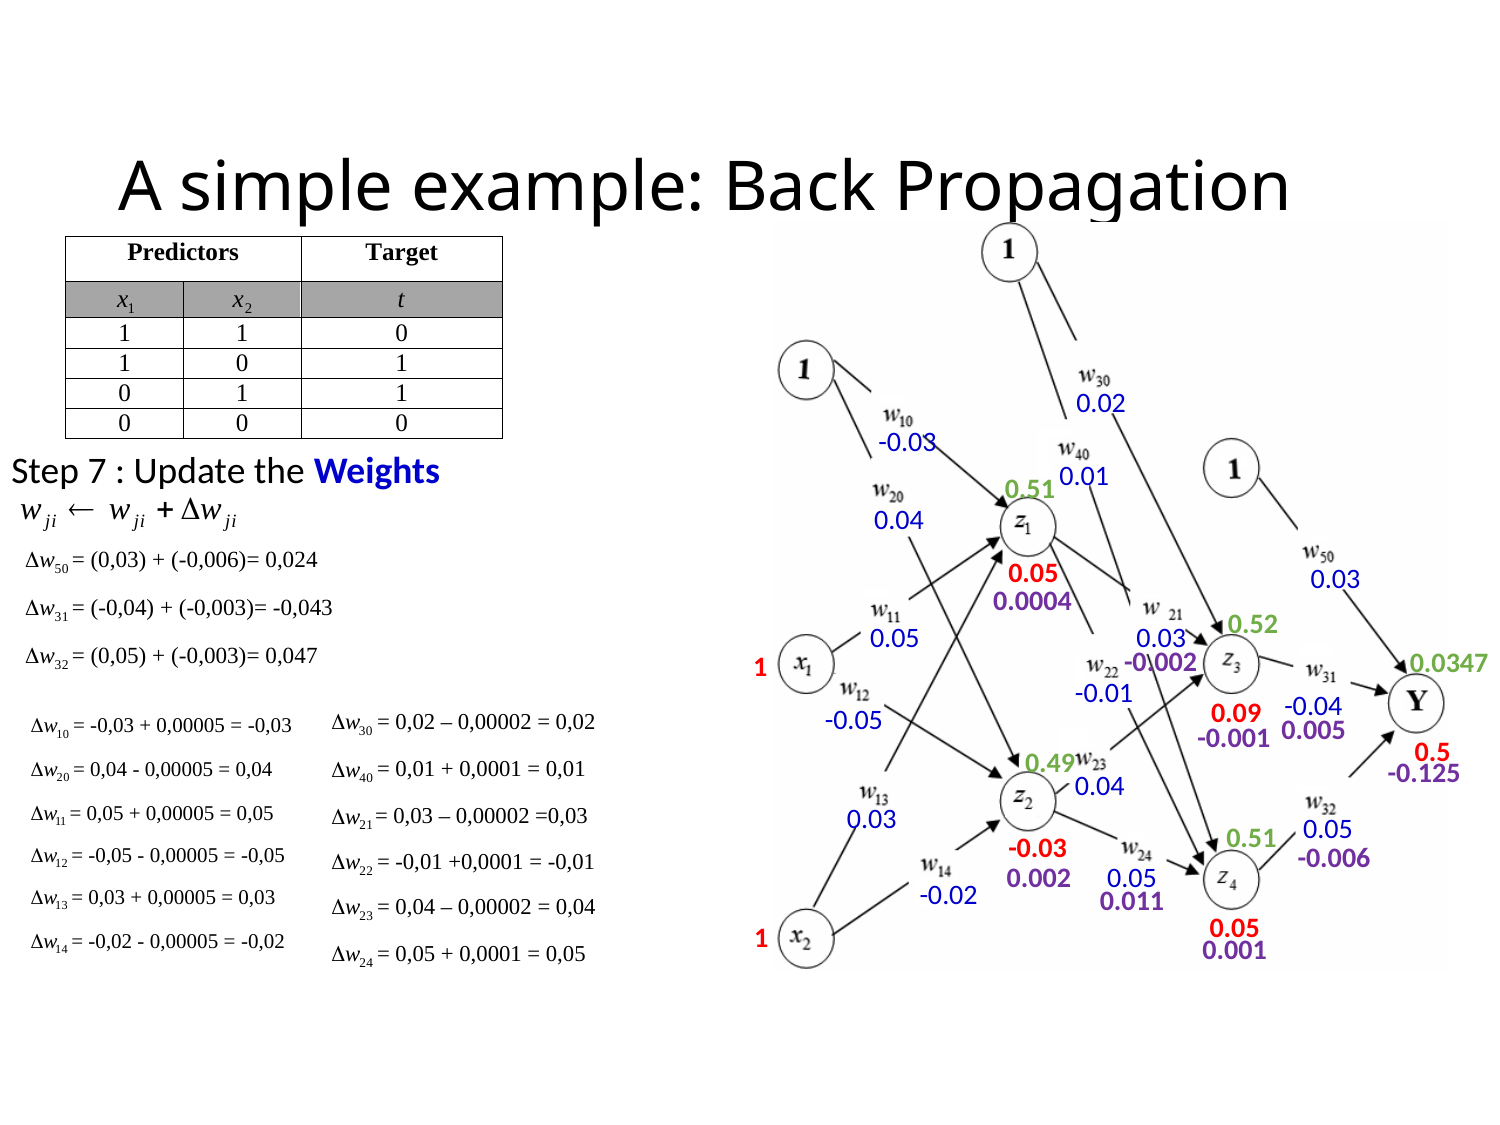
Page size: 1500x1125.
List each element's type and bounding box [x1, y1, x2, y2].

picture [327, 707, 609, 985]
picture [14, 487, 258, 537]
title [103, 140, 1397, 237]
text_box [0, 445, 774, 803]
list [51, 236, 513, 468]
text_box [1448, 445, 1500, 803]
picture [27, 711, 304, 970]
text_box [739, 911, 774, 961]
picture [774, 222, 1448, 970]
picture [21, 544, 344, 689]
